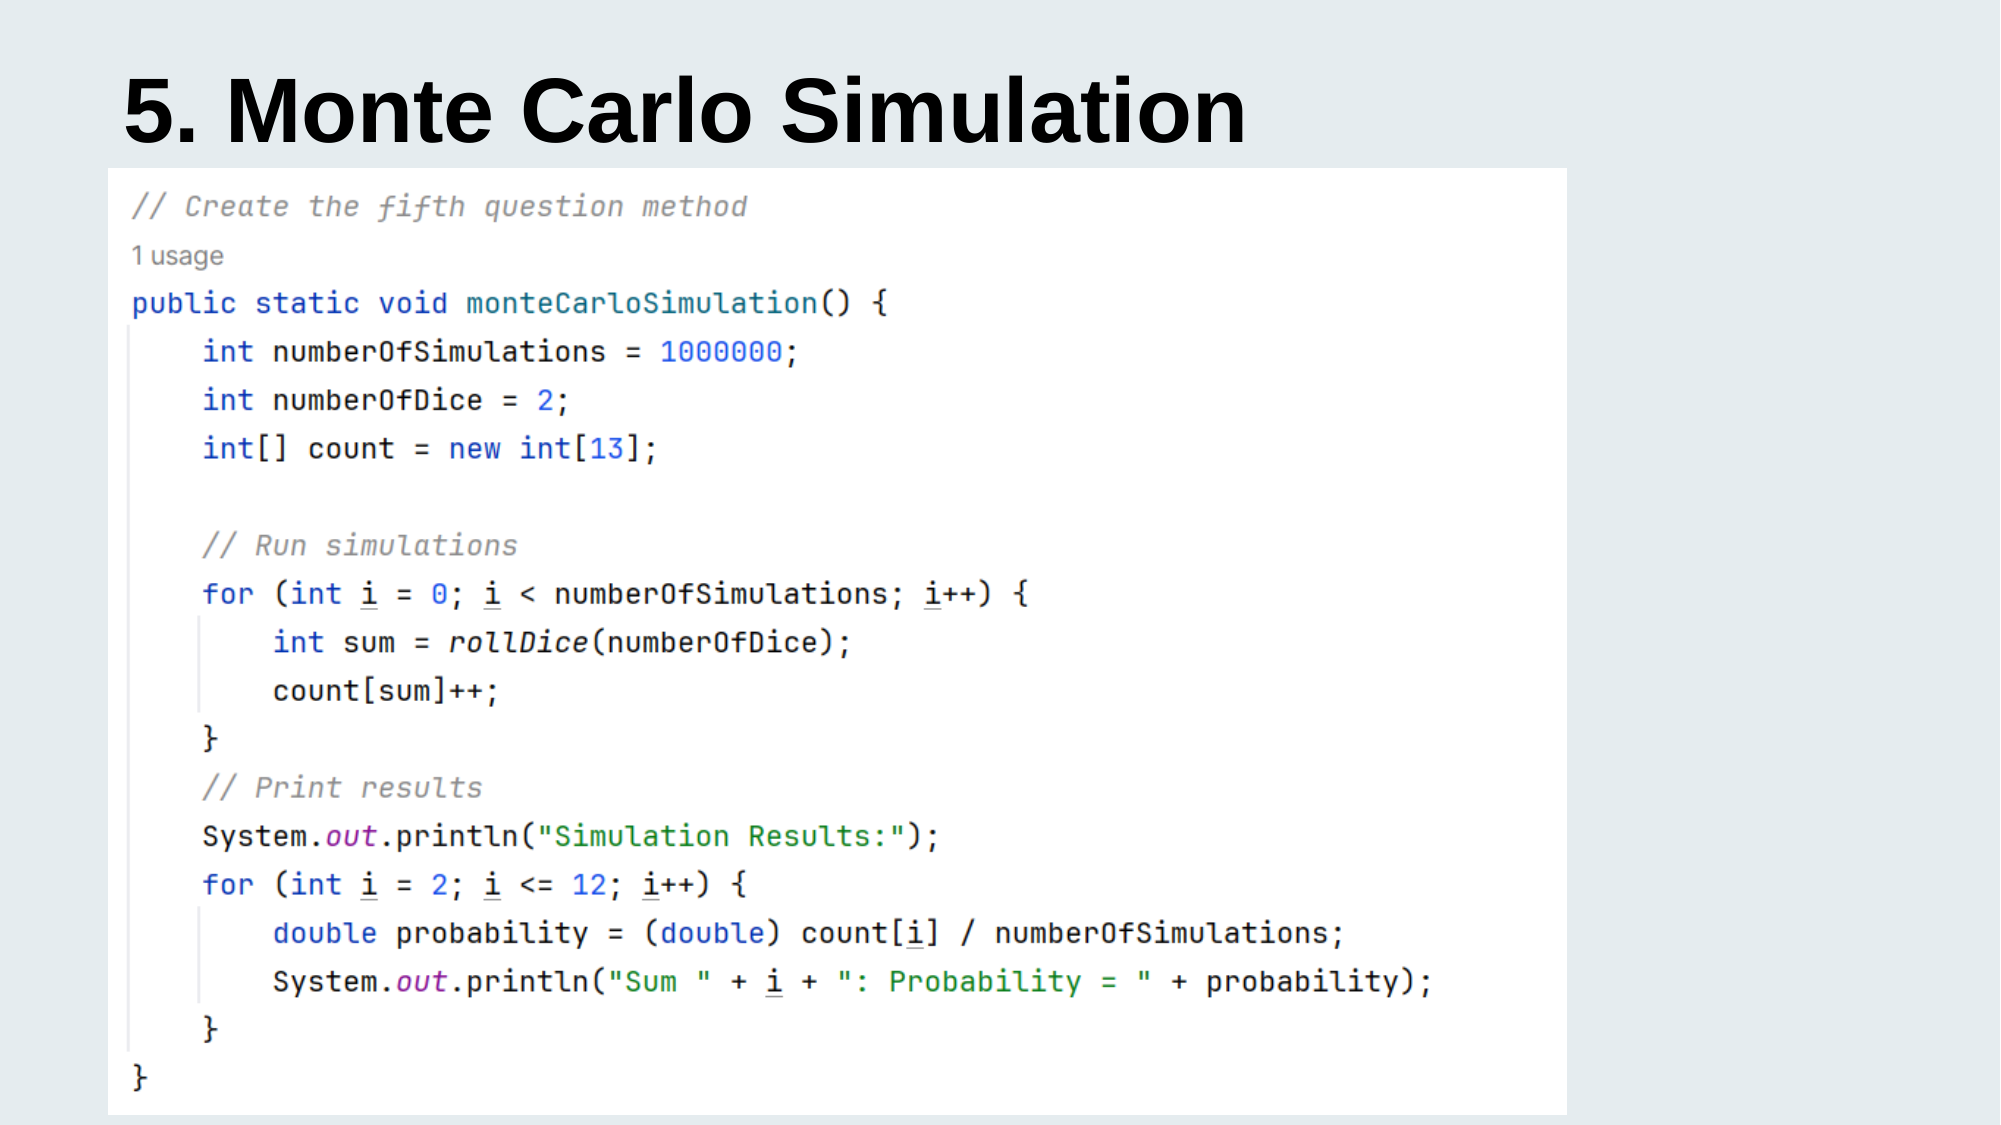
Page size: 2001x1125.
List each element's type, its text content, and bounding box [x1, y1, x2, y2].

picture [108, 168, 1567, 1115]
title 5. Monte Carlo Simulation [108, 0, 1890, 169]
